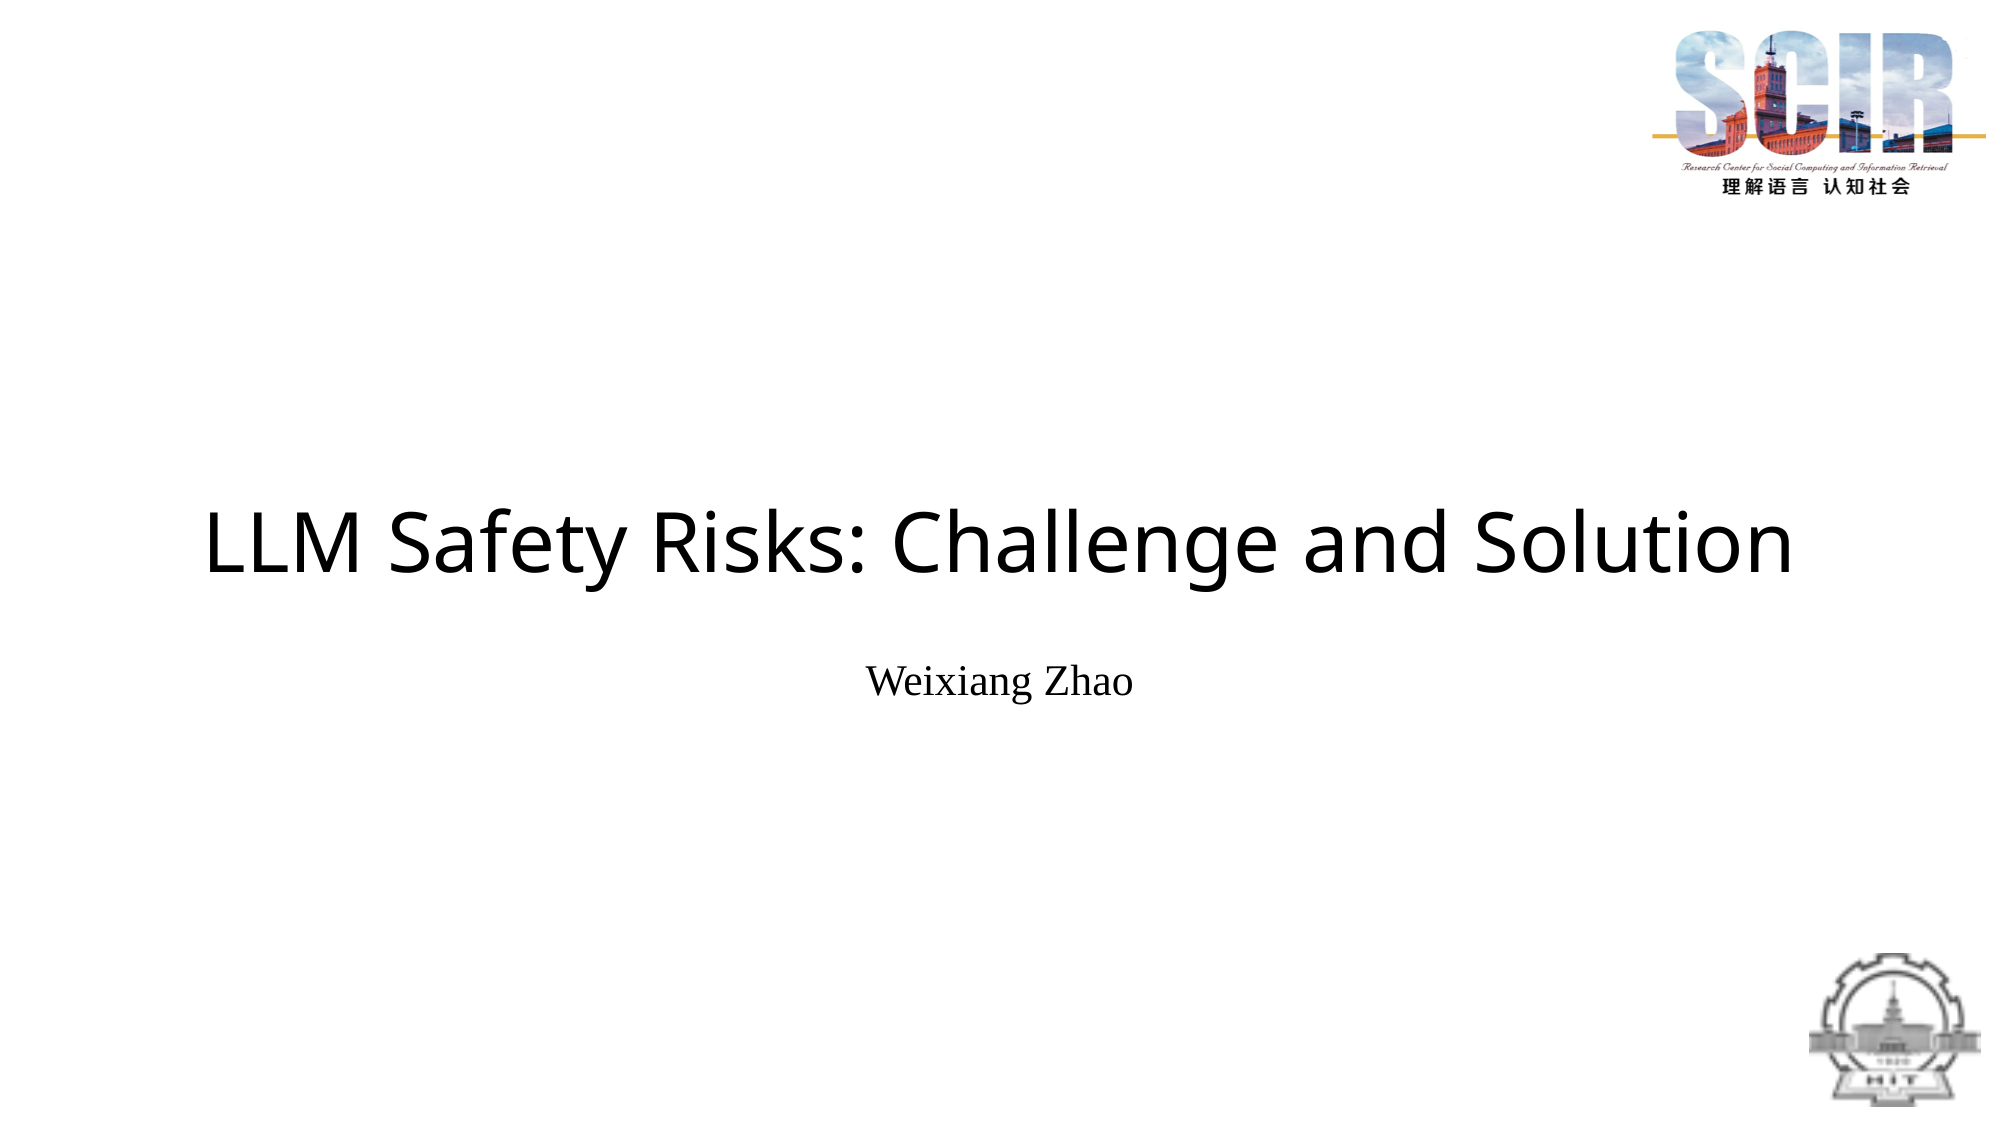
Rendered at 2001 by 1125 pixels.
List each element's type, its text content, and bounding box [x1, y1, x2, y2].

picture [1808, 953, 1981, 1108]
picture [1652, 11, 1986, 212]
title LLM Safety Risks: Challenge and Solution Weixiang Zhao [134, 255, 1866, 713]
